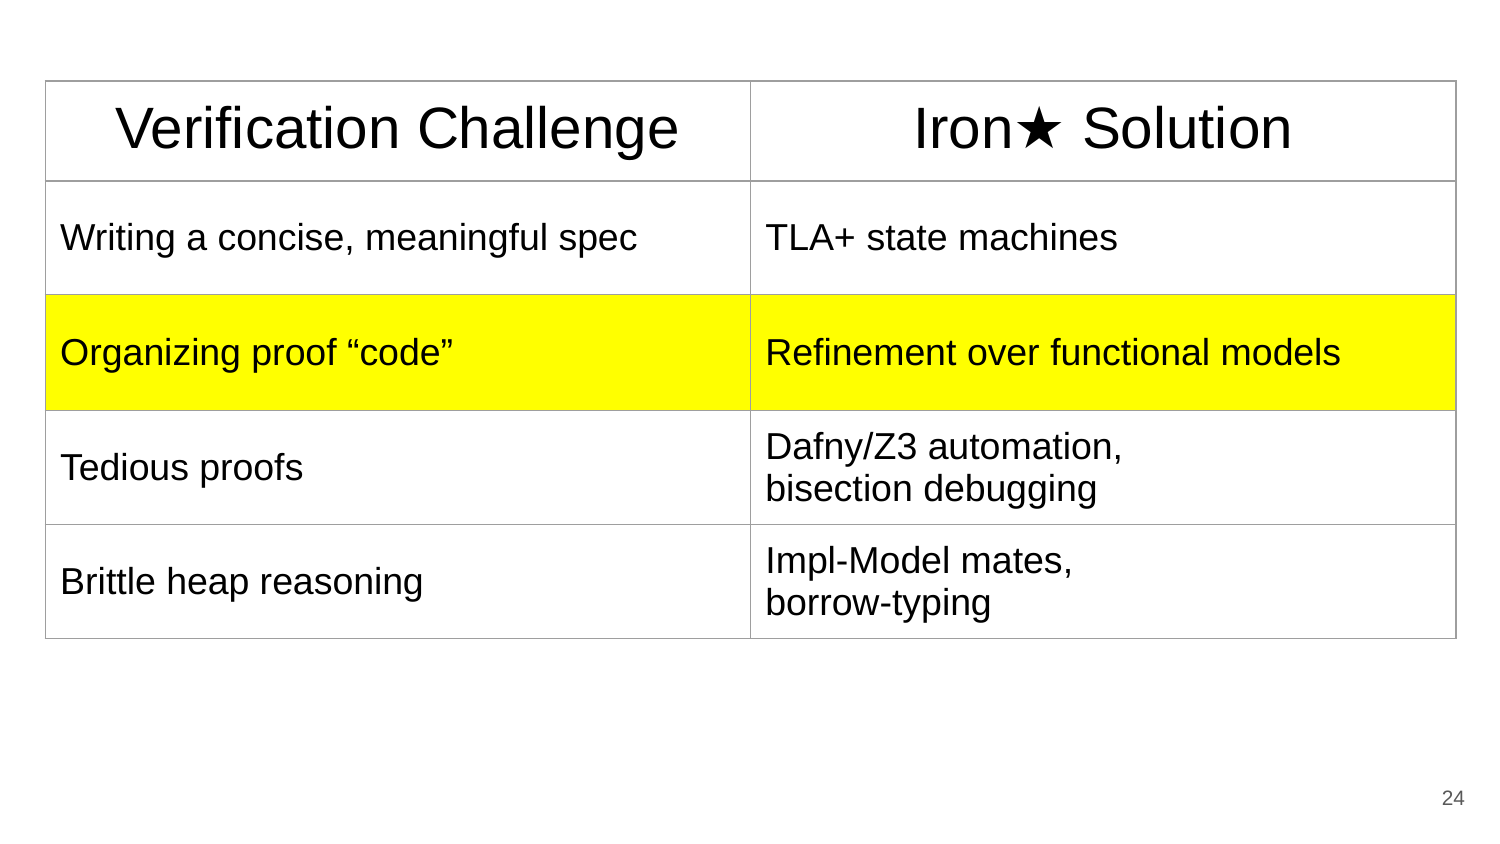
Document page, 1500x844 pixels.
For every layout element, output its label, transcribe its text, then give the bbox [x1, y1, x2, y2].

table_header Verification Challenge [46, 82, 750, 180]
table_cell Writing a concise, meaningful spec [46, 182, 750, 294]
table_cell Refinement over functional models [751, 295, 1455, 410]
table_cell TLA+ state machines [751, 182, 1455, 294]
table_cell Impl-Model mates, borrow-typing [751, 525, 1455, 638]
table_cell Organizing proof “code” [46, 295, 750, 410]
slide_number ‹#› [1389, 764, 1480, 830]
table_cell Brittle heap reasoning [46, 525, 750, 638]
table_cell Dafny/Z3 automation, bisection debugging [751, 411, 1455, 524]
table_header Iron★ Solution [751, 82, 1455, 180]
table_cell Tedious proofs [46, 411, 750, 524]
